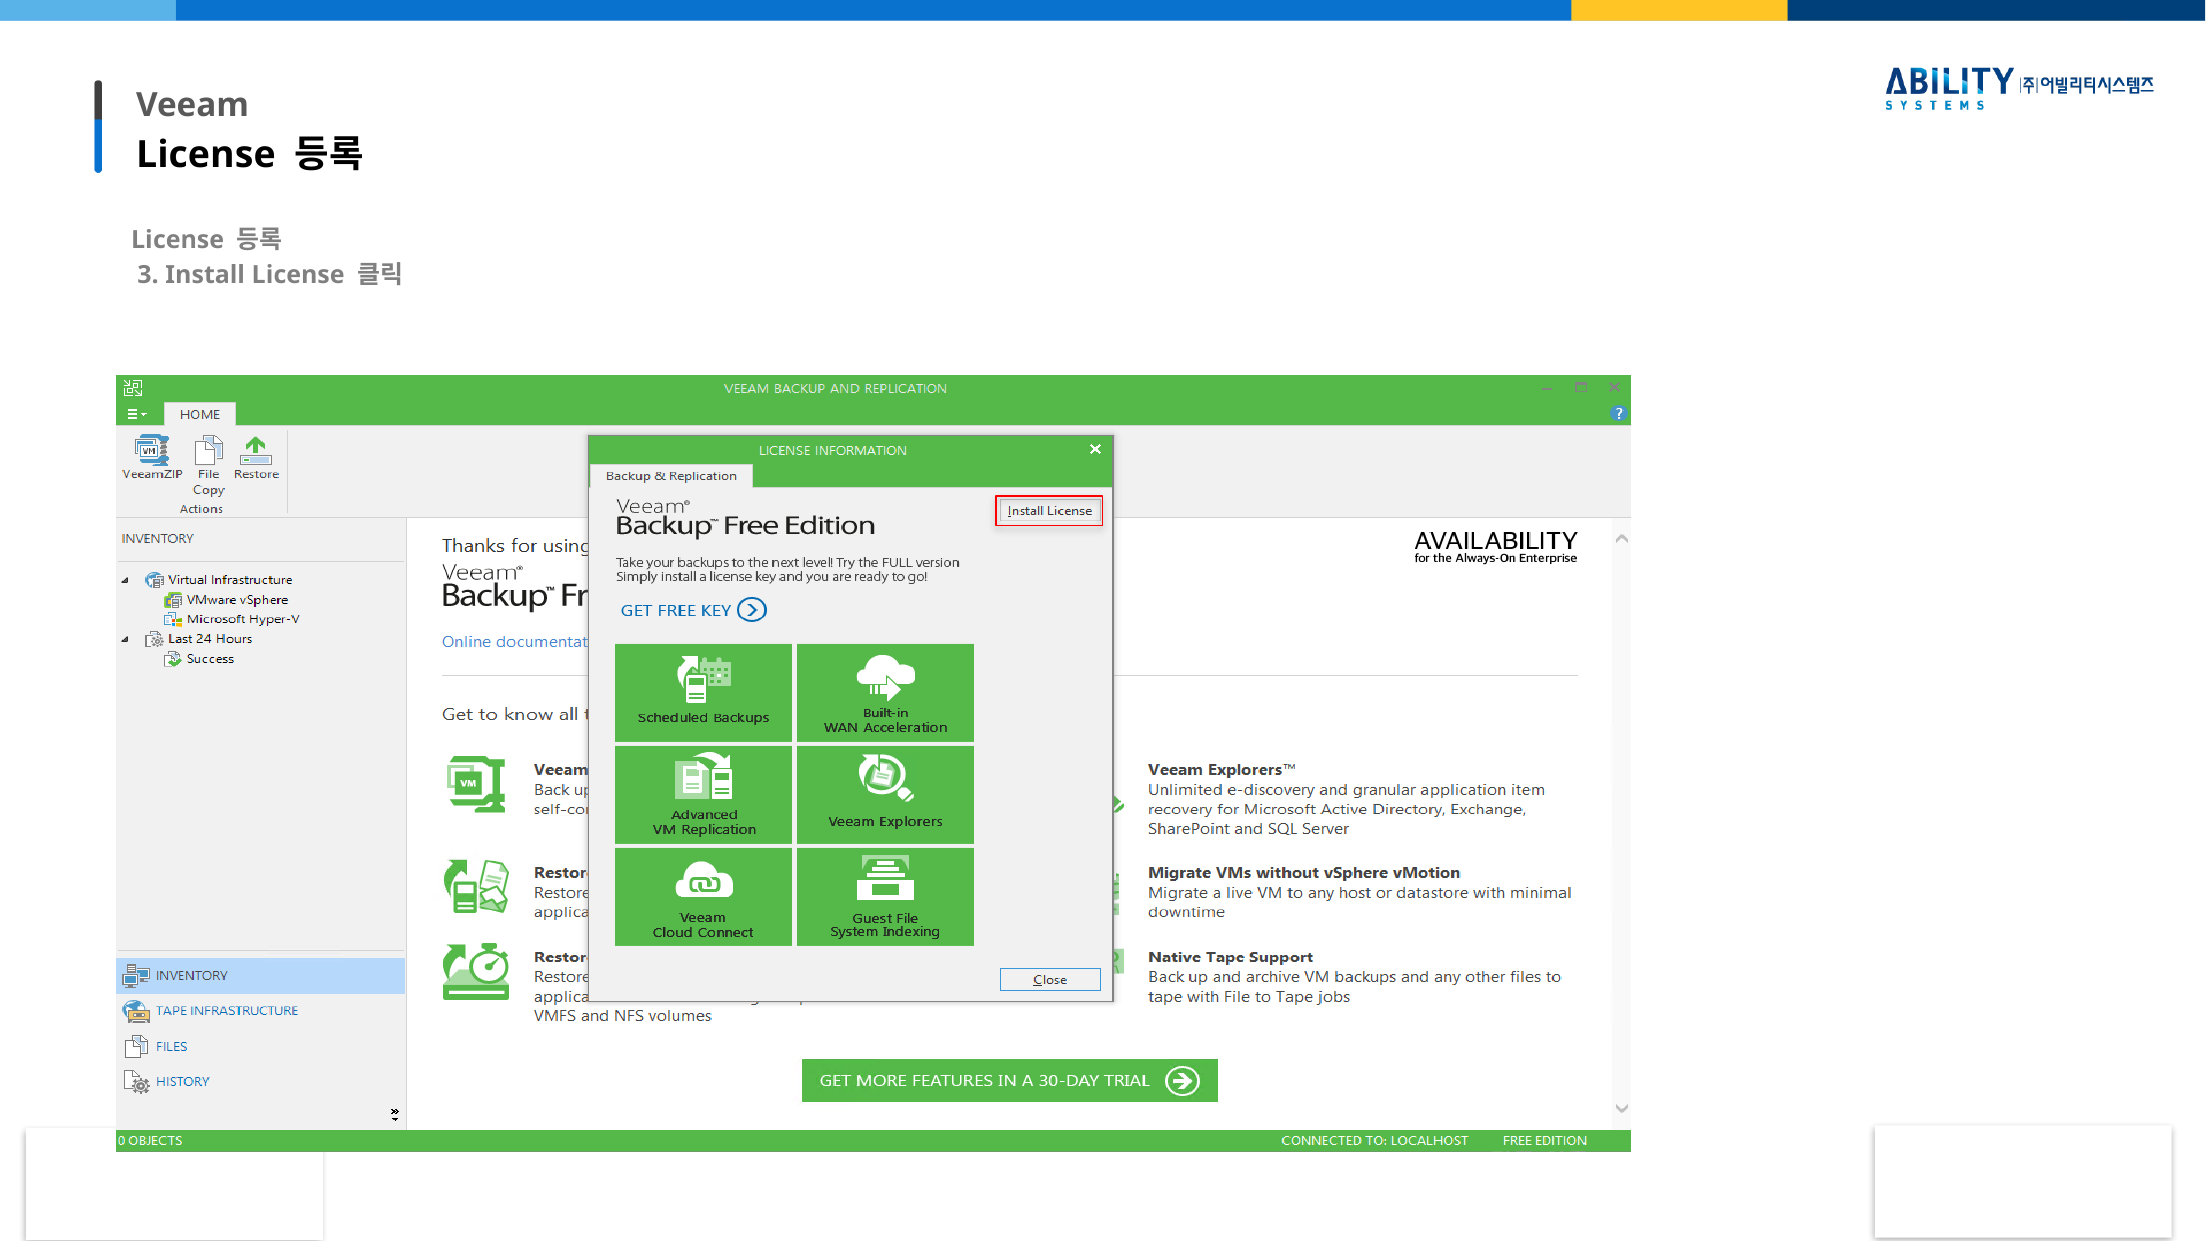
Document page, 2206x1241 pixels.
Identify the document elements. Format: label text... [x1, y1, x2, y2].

picture [0, 0, 2206, 1241]
text_box Veeam License 등록 [136, 83, 1720, 175]
text_box License 등록 3. Install License 클릭 [116, 216, 2006, 335]
